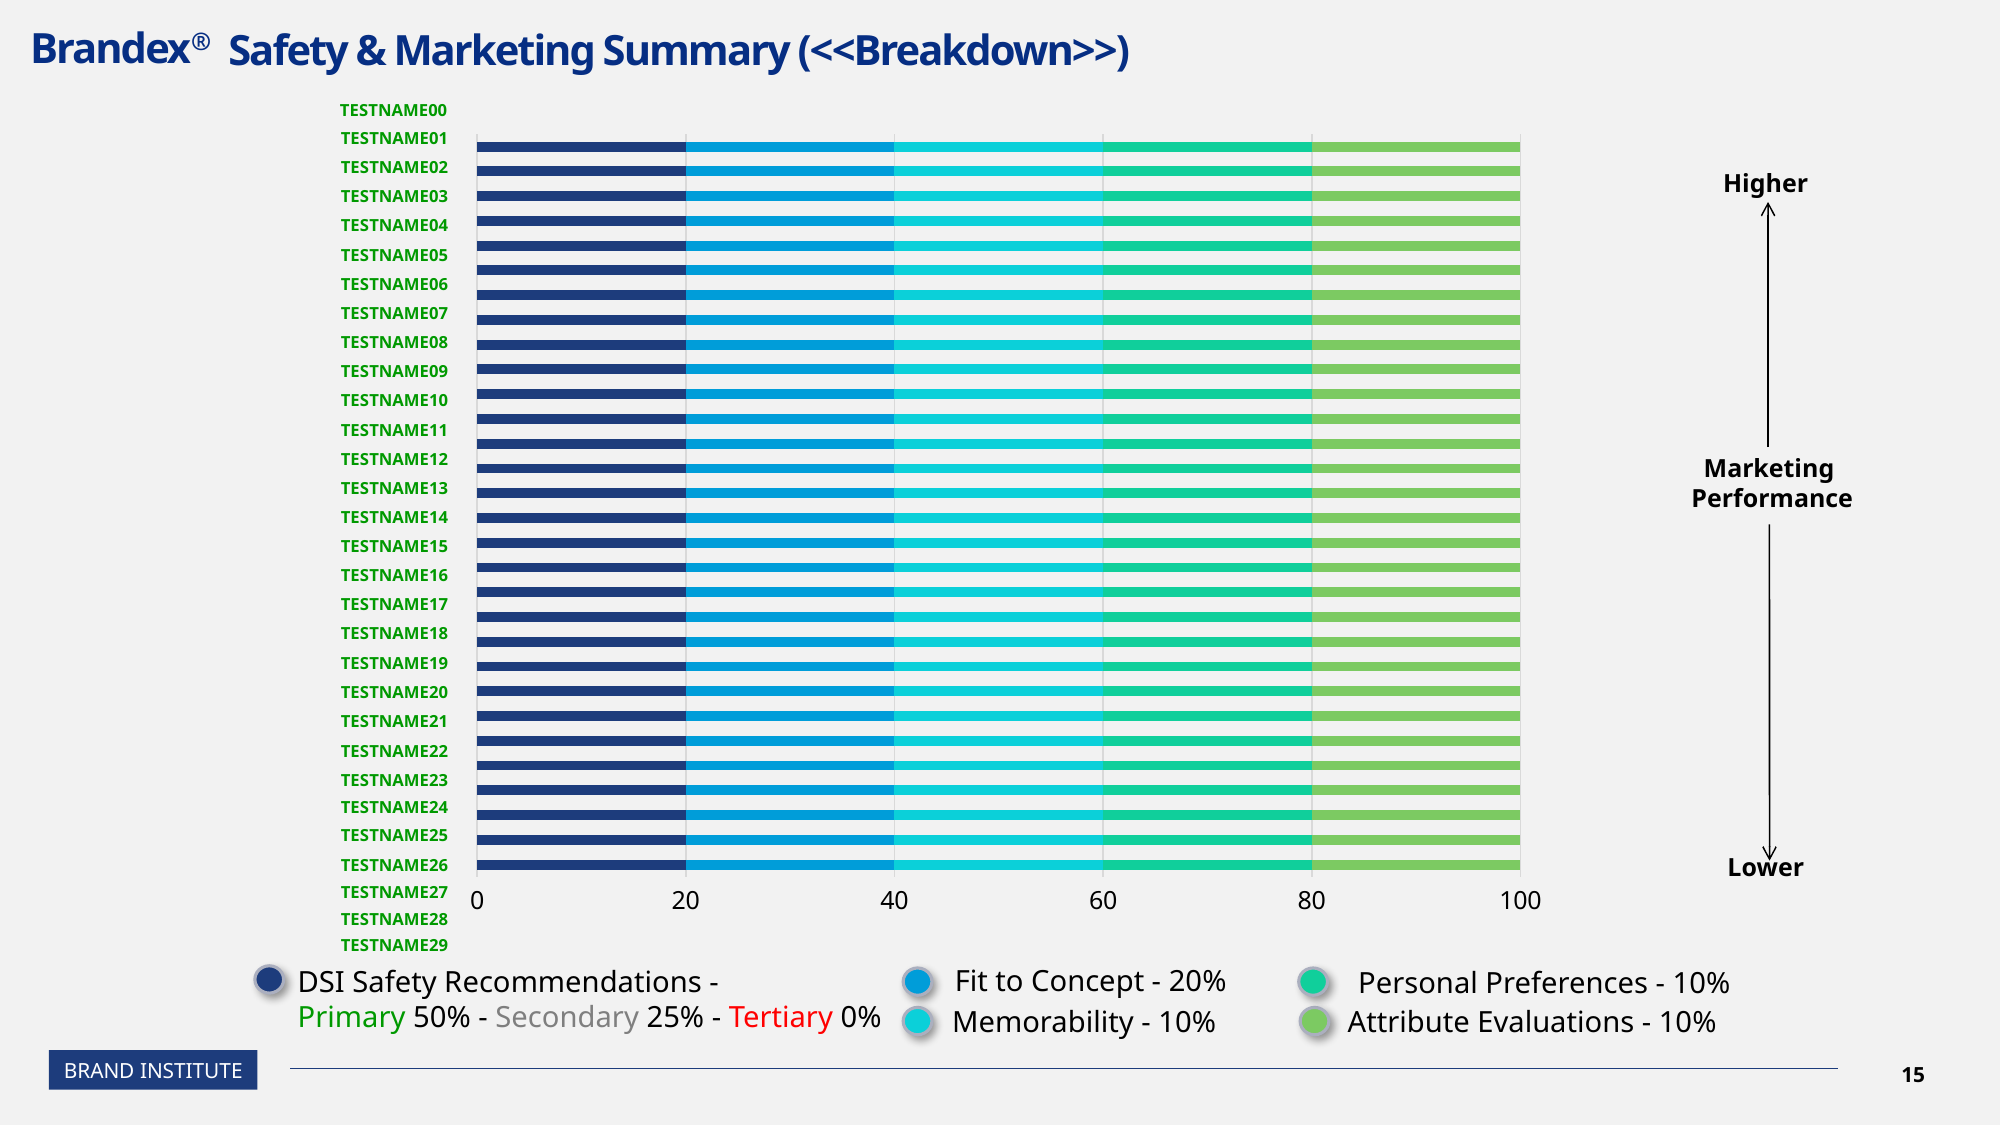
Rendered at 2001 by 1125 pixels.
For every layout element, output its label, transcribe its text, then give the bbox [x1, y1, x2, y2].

title Brandex® [30, 0, 229, 73]
text_box TESTNAME28 [340, 909, 447, 930]
text_box TESTNAME09 [340, 361, 447, 382]
text_box TESTNAME26 [340, 854, 447, 875]
text_box TESTNAME19 [340, 652, 447, 673]
text_box TESTNAME25 [340, 825, 447, 846]
text_box TESTNAME24 [340, 797, 447, 818]
text_box TESTNAME17 [340, 594, 447, 615]
text_box TESTNAME03 [340, 186, 447, 207]
text_box TESTNAME20 [340, 681, 447, 702]
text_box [254, 962, 1749, 1075]
text_box TESTNAME14 [340, 506, 447, 527]
text_box TESTNAME08 [340, 331, 447, 352]
text_box TESTNAME16 [340, 565, 447, 586]
text_box TESTNAME23 [340, 769, 447, 790]
text_box TESTNAME07 [340, 302, 447, 323]
text_box TESTNAME21 [340, 710, 447, 731]
text_box TESTNAME10 [340, 390, 447, 411]
text_box TESTNAME06 [340, 273, 447, 294]
chart [447, 118, 1565, 934]
text_box TESTNAME00 [339, 100, 448, 121]
text_box TESTNAME13 [340, 477, 447, 498]
text_box TESTNAME12 [340, 448, 447, 469]
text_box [1662, 160, 1876, 958]
text_box TESTNAME11 [340, 419, 447, 440]
text_box TESTNAME05 [340, 244, 447, 265]
text_box TESTNAME15 [340, 535, 447, 557]
text_box Safety & Marketing Summary (<<Breakdown>>) [228, 1, 2000, 73]
text_box TESTNAME01 [340, 127, 447, 148]
text_box TESTNAME22 [340, 740, 447, 761]
text_box TESTNAME29 [340, 935, 449, 956]
text_box TESTNAME02 [340, 156, 447, 177]
text_box TESTNAME04 [340, 215, 447, 236]
text_box TESTNAME27 [340, 881, 447, 902]
text_box TESTNAME18 [340, 623, 447, 644]
